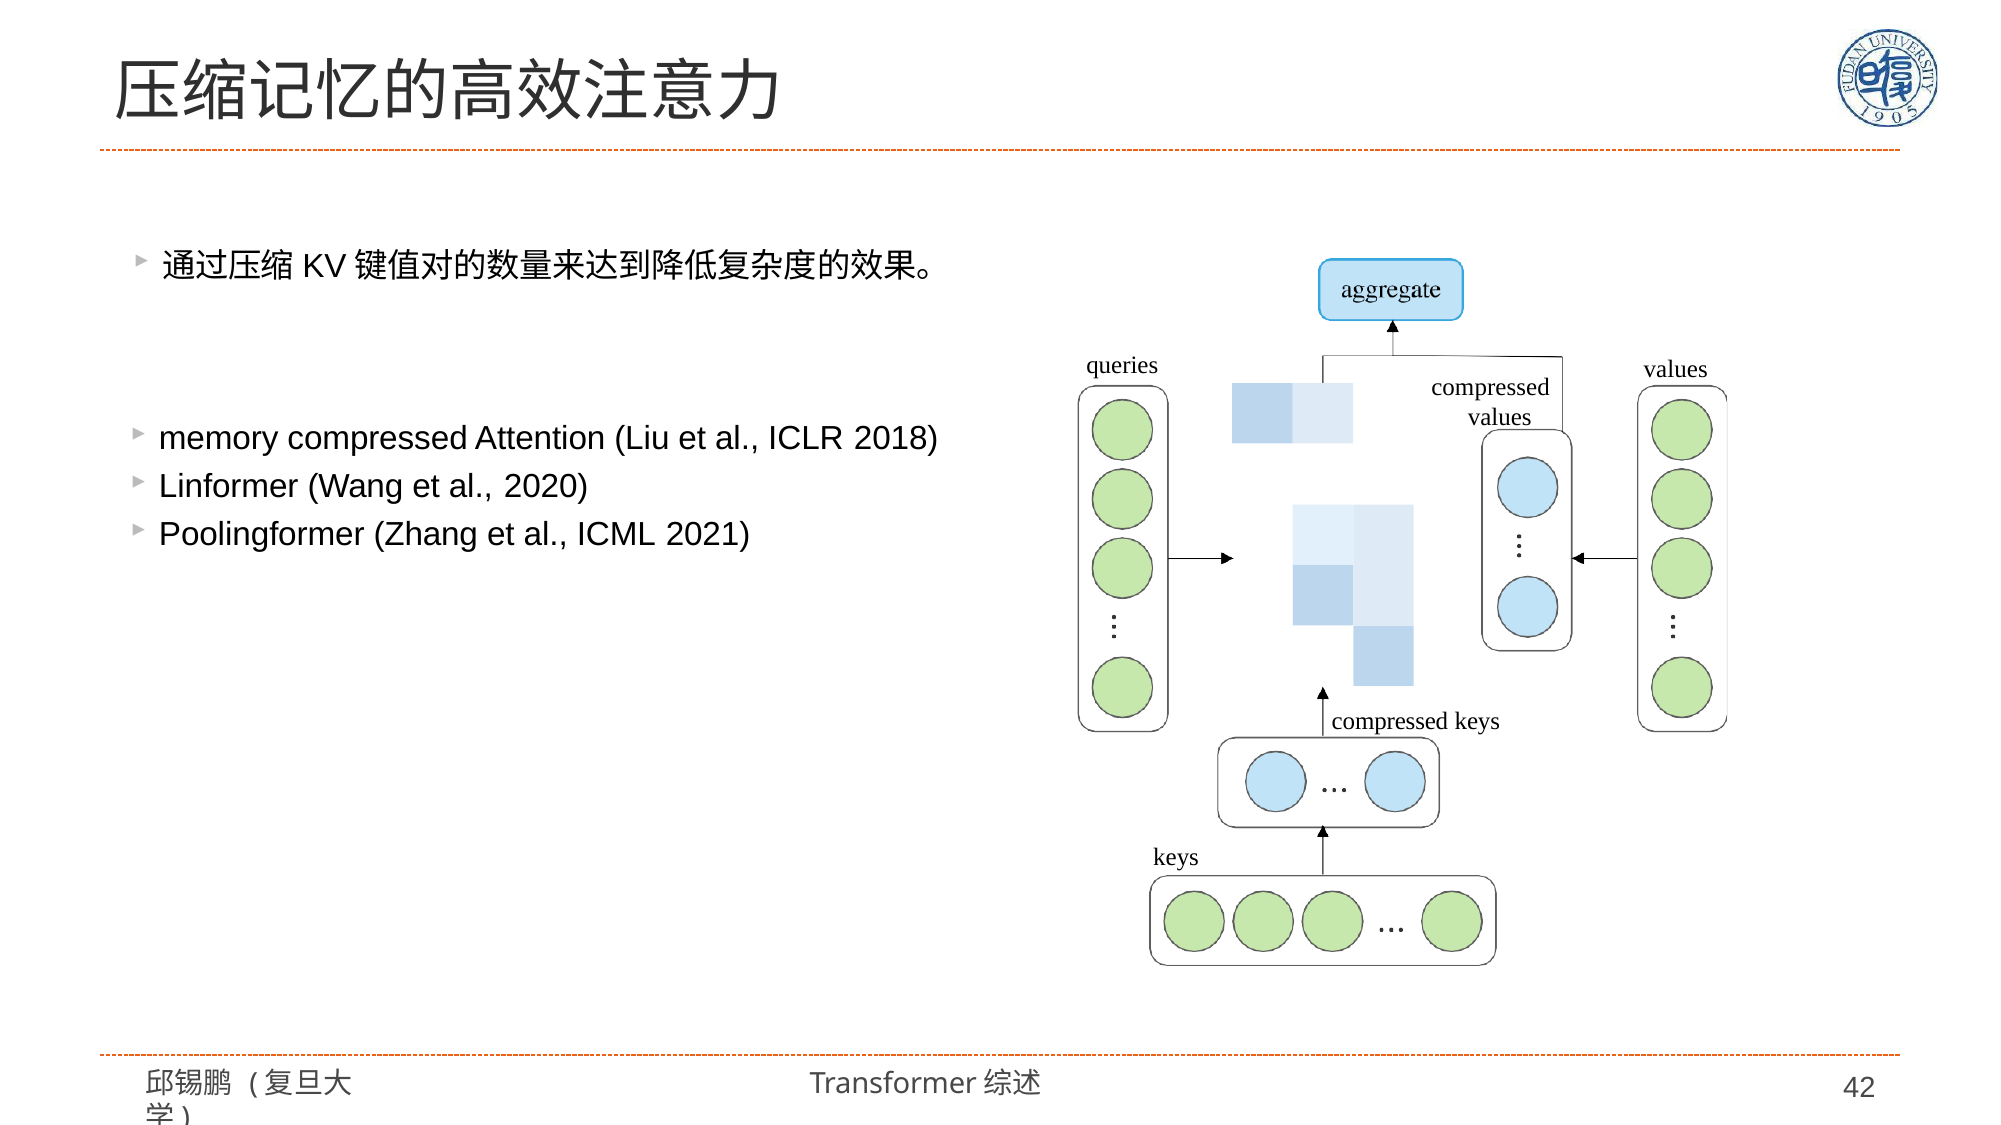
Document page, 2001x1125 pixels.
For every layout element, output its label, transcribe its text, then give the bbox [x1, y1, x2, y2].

title 压缩记忆的高效注意力 [112, 45, 786, 236]
text_box compressed values [1429, 367, 1552, 431]
text_box [1077, 258, 1728, 966]
text_box keys [1151, 838, 1201, 871]
slide_number 邱锡鹏 (复旦大学) [143, 1060, 380, 1125]
text_box memory compressed Attention (Liu et al., ICLR 2018) Linformer (Wang et al., 2020) Poolingformer (Zhang et al., ICML 2021) [128, 405, 947, 553]
picture [1837, 29, 1938, 127]
text_box values [1641, 350, 1711, 383]
footer Transformer综述 [807, 1060, 1192, 1125]
text_box 通过压缩KV键值对的数量来达到降低复杂度的效果。 [131, 241, 941, 284]
text_box compressed keys [1329, 702, 1505, 735]
slide_number 42 [1836, 1065, 1882, 1125]
text_box queries [1084, 346, 1161, 379]
